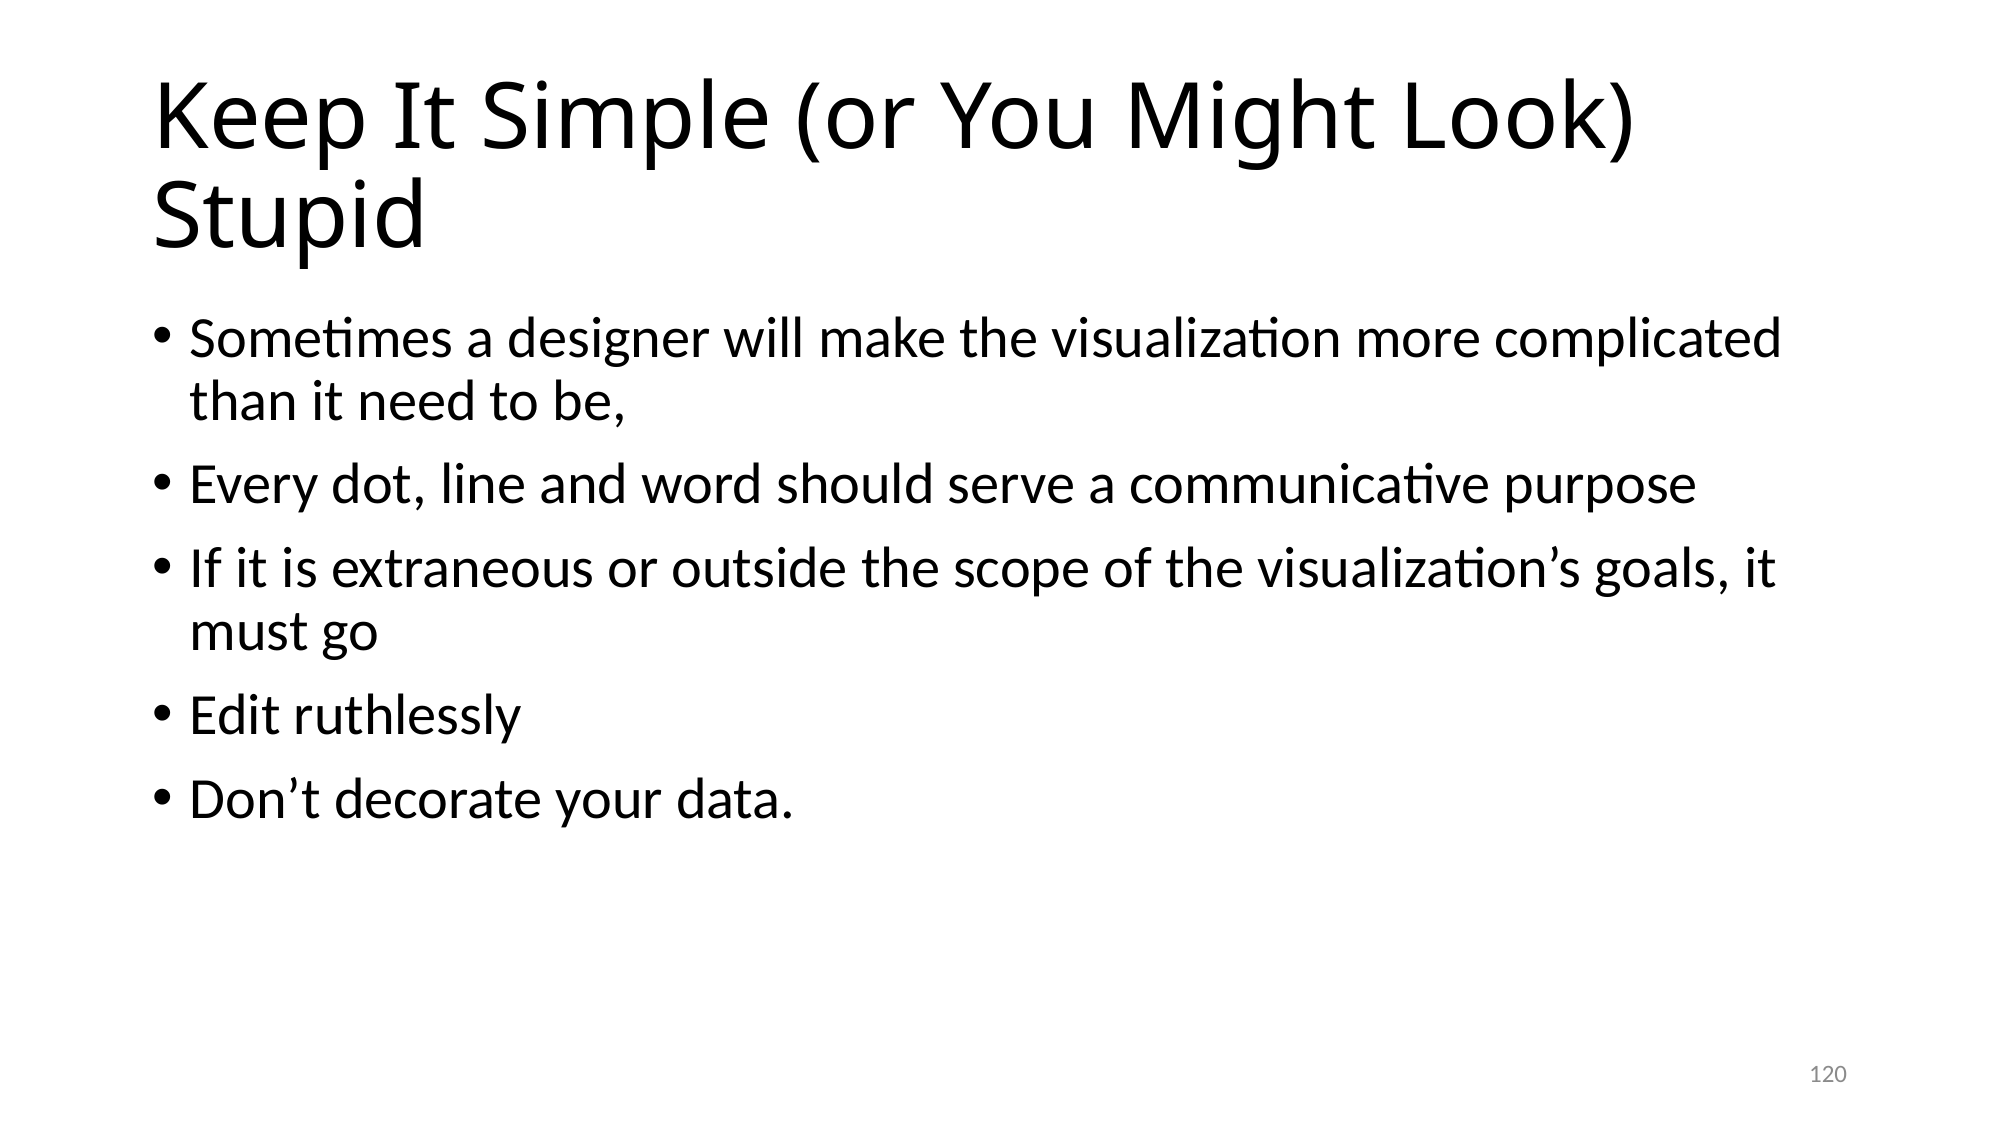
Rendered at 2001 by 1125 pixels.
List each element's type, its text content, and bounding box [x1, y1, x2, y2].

title Keep It Simple (or You Might Look) Stupid [137, 59, 1863, 278]
slide_number 120 [1412, 1042, 1863, 1103]
list Sometimes a designer will make the visualization more complicated than it need to be, Every dot, line and word should serve a communicative purpose If it is extraneous or outside the scope of the visualization’s goals, it must go Edit ruthlessly Don’t decorate your data. [137, 299, 1863, 1014]
